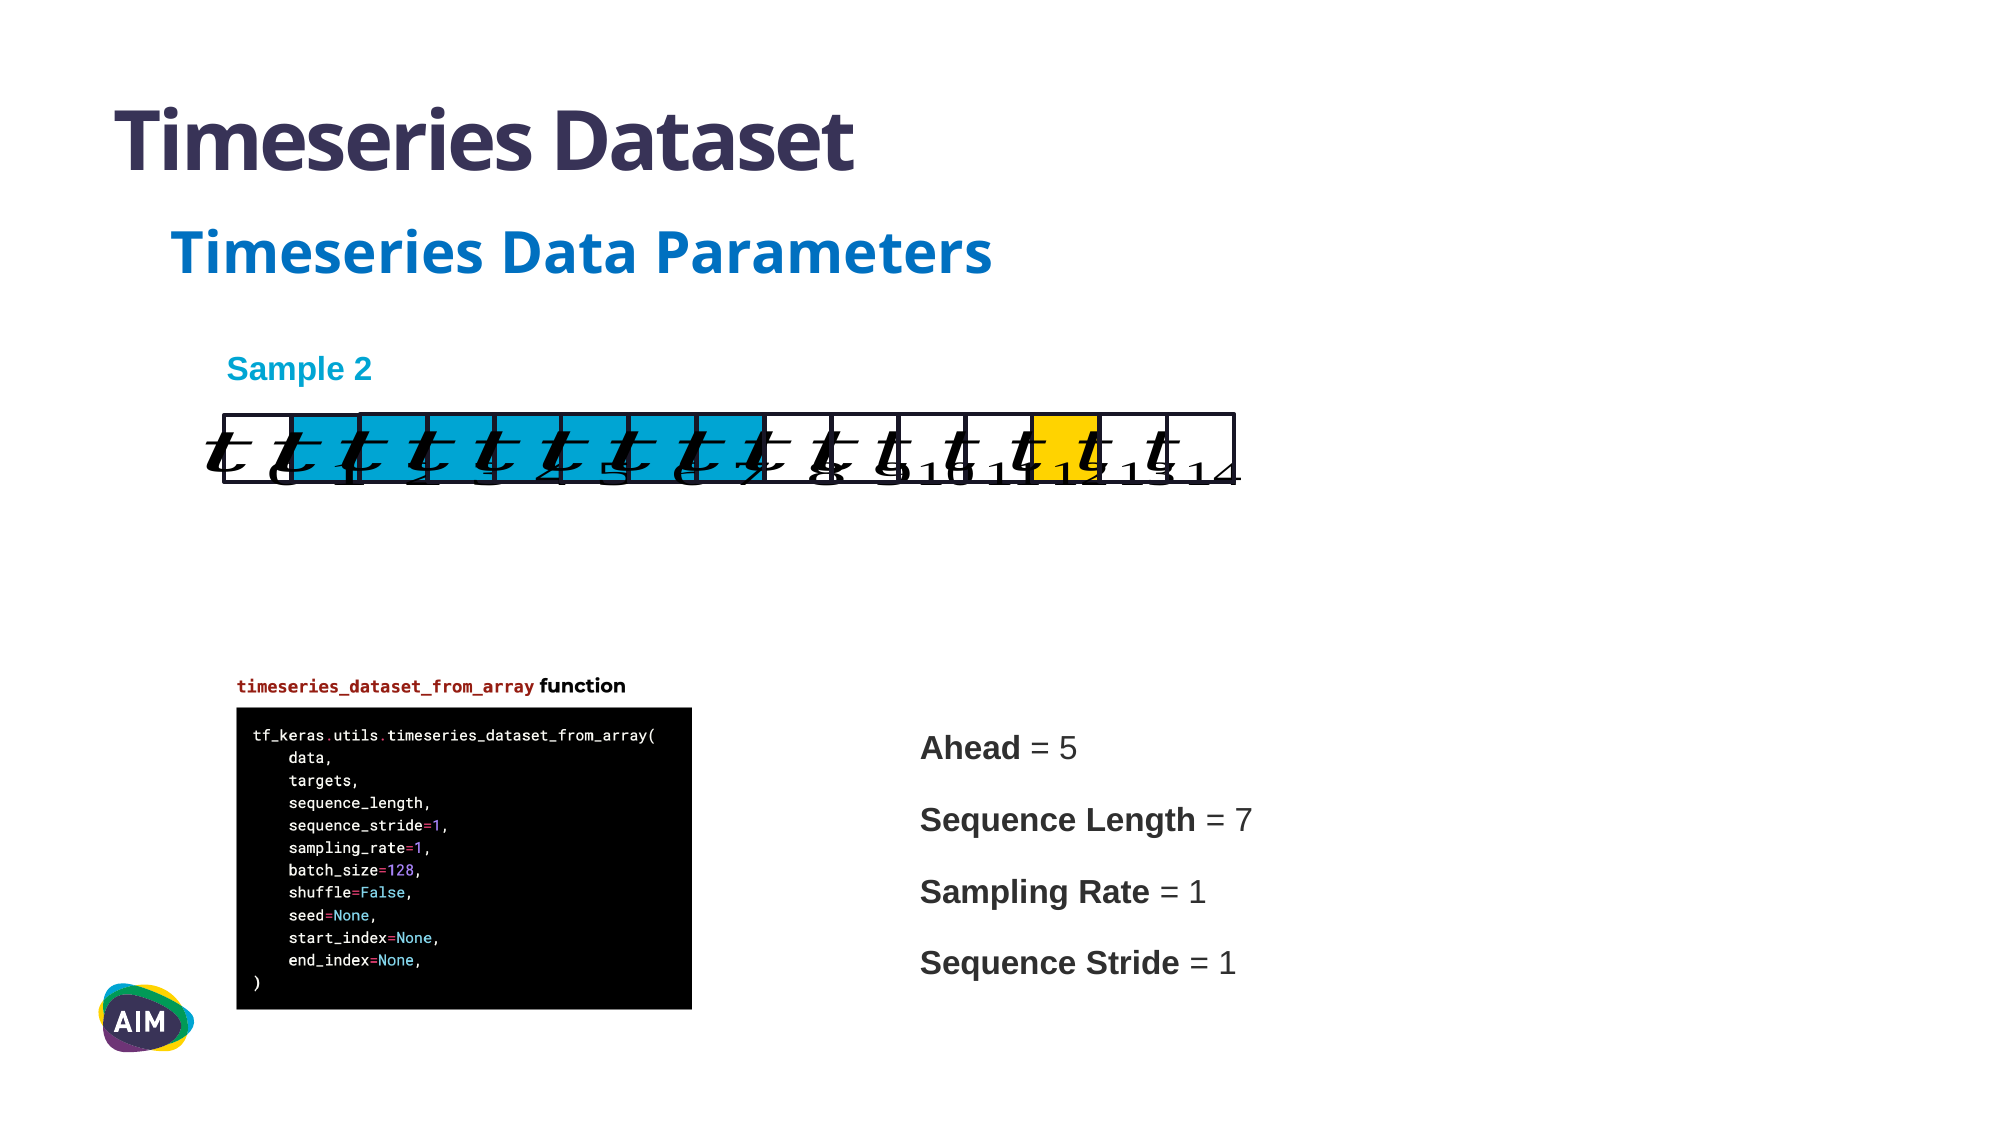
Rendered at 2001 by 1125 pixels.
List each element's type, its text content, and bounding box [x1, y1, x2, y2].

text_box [198, 414, 264, 493]
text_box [737, 414, 803, 493]
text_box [670, 414, 735, 493]
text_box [1073, 414, 1138, 493]
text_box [1005, 414, 1071, 493]
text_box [938, 414, 1003, 493]
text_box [401, 414, 466, 493]
text_box Sample 2 [179, 339, 595, 405]
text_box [534, 414, 600, 493]
list Ahead = 5 Sequence Length = 7 Sampling Rate = 1 Sequence Stride = 1 [872, 718, 1920, 1008]
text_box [805, 414, 870, 493]
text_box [468, 414, 532, 493]
title Timeseries Dataset [114, 38, 1886, 244]
picture [224, 668, 693, 1021]
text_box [265, 414, 331, 493]
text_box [872, 414, 936, 493]
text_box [1140, 414, 1248, 493]
text_box Timeseries Data Parameters [170, 215, 1871, 293]
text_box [602, 414, 668, 493]
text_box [333, 414, 399, 493]
